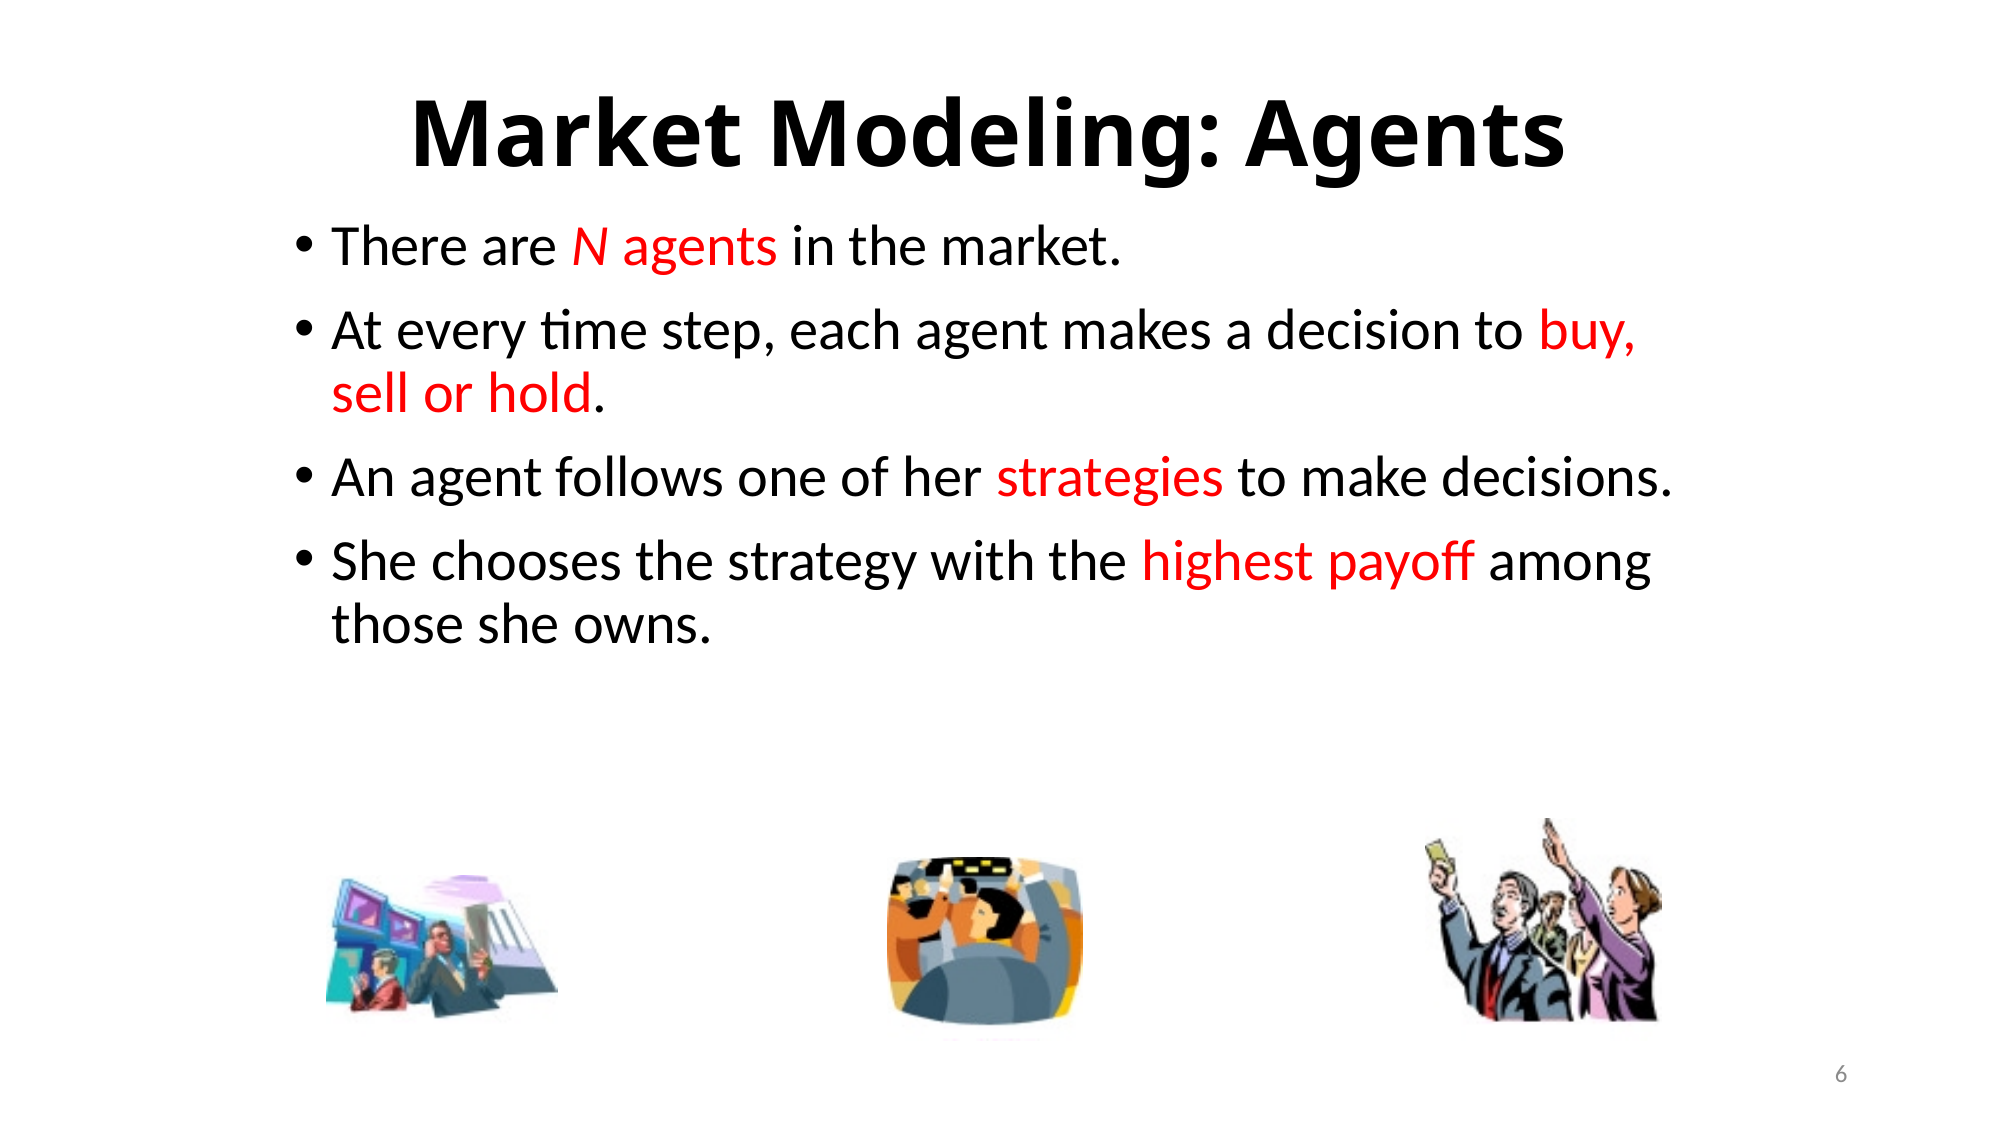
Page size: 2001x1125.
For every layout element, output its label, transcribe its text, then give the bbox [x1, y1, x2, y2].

picture [1425, 818, 1662, 1041]
slide_number 6 [1412, 1042, 1863, 1103]
list There are N agents in the market. At every time step, each agent makes a decision to buy, sell or hold. An agent follows one of her strategies to make decisions. She chooses the strategy with the highest payoff among those she owns. [279, 208, 1721, 861]
title Market Modeling: Agents [324, 24, 1675, 208]
picture [326, 875, 558, 1037]
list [887, 857, 1083, 1041]
